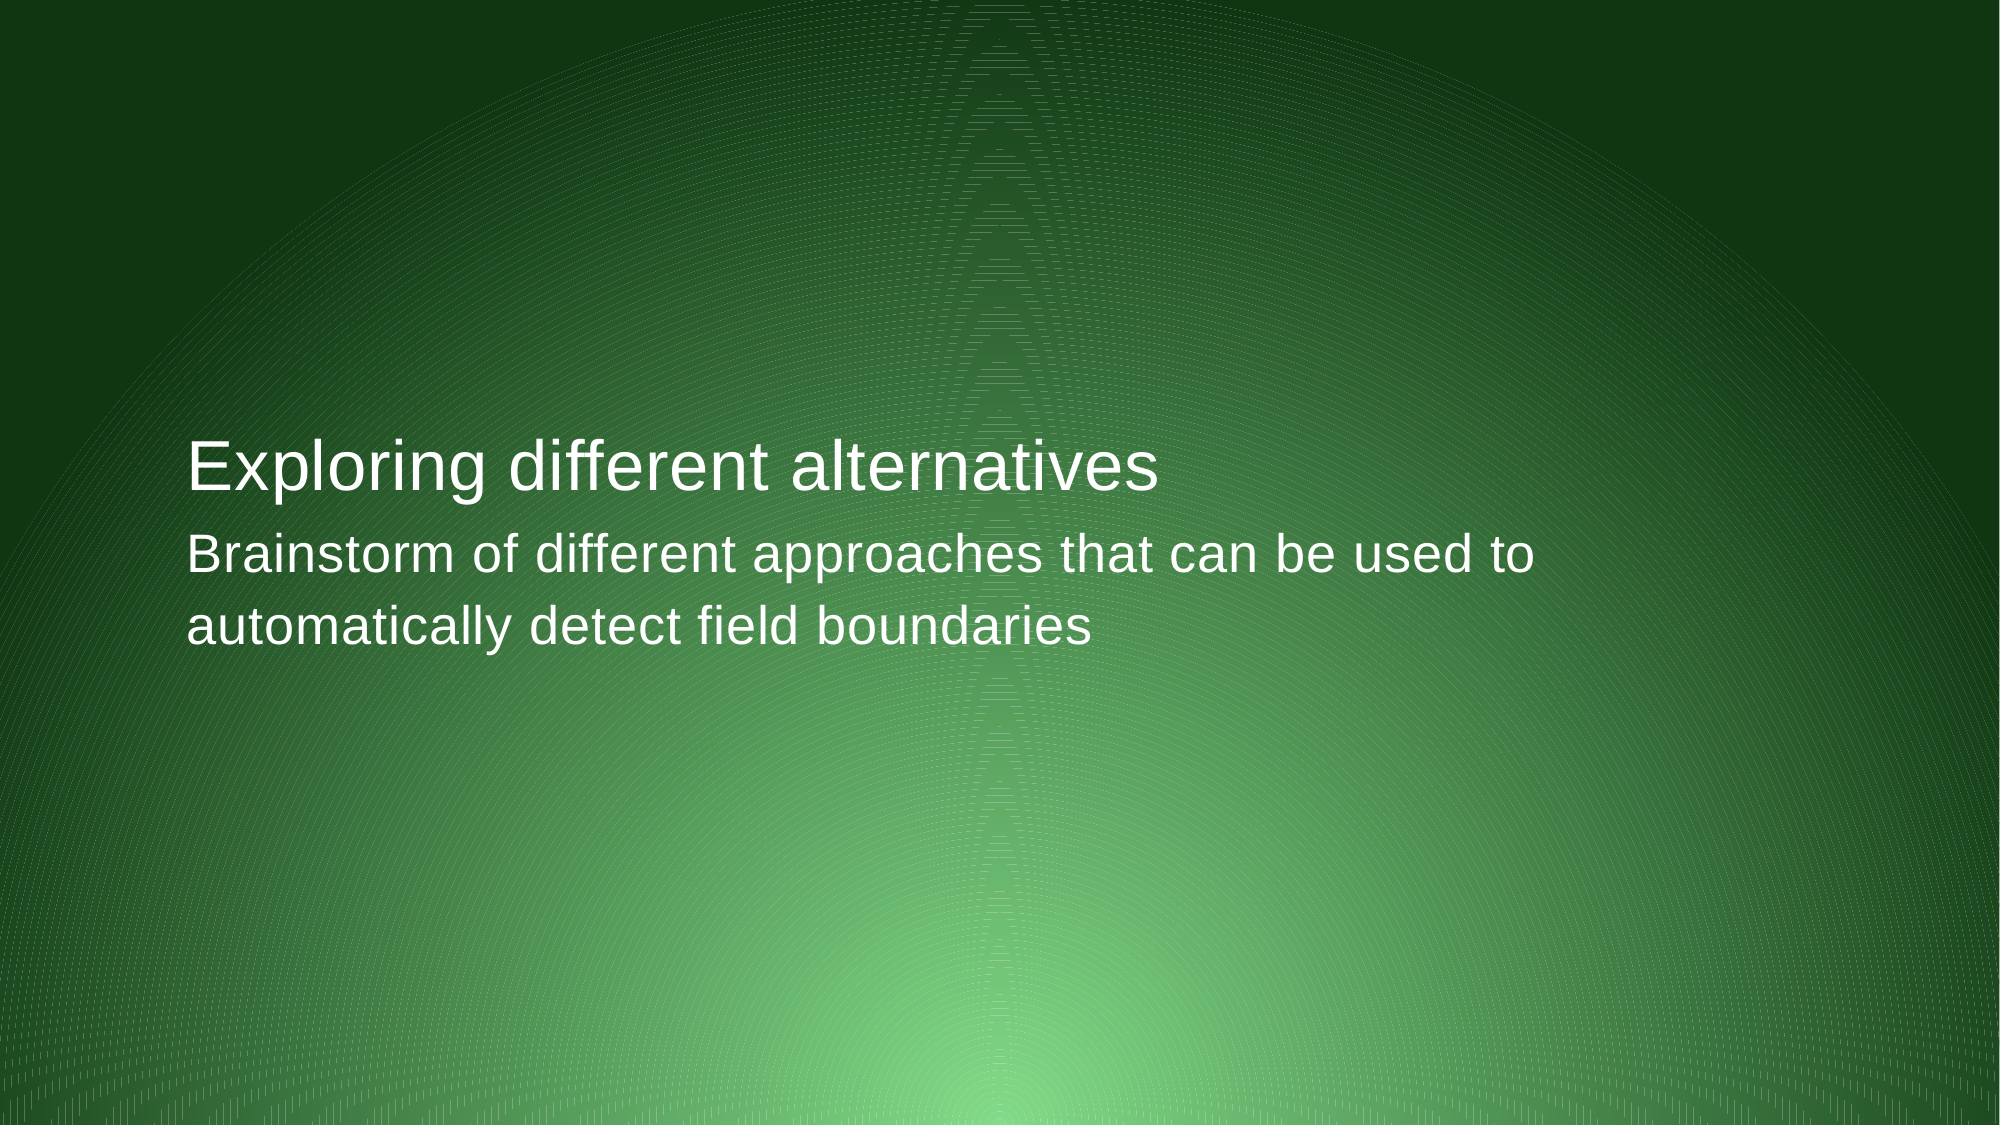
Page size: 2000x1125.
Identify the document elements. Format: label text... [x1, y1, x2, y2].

list Brainstorm of different approaches that can be used to automatically detect field boundaries [186, 511, 1629, 789]
title Exploring different alternatives [186, 263, 1629, 505]
